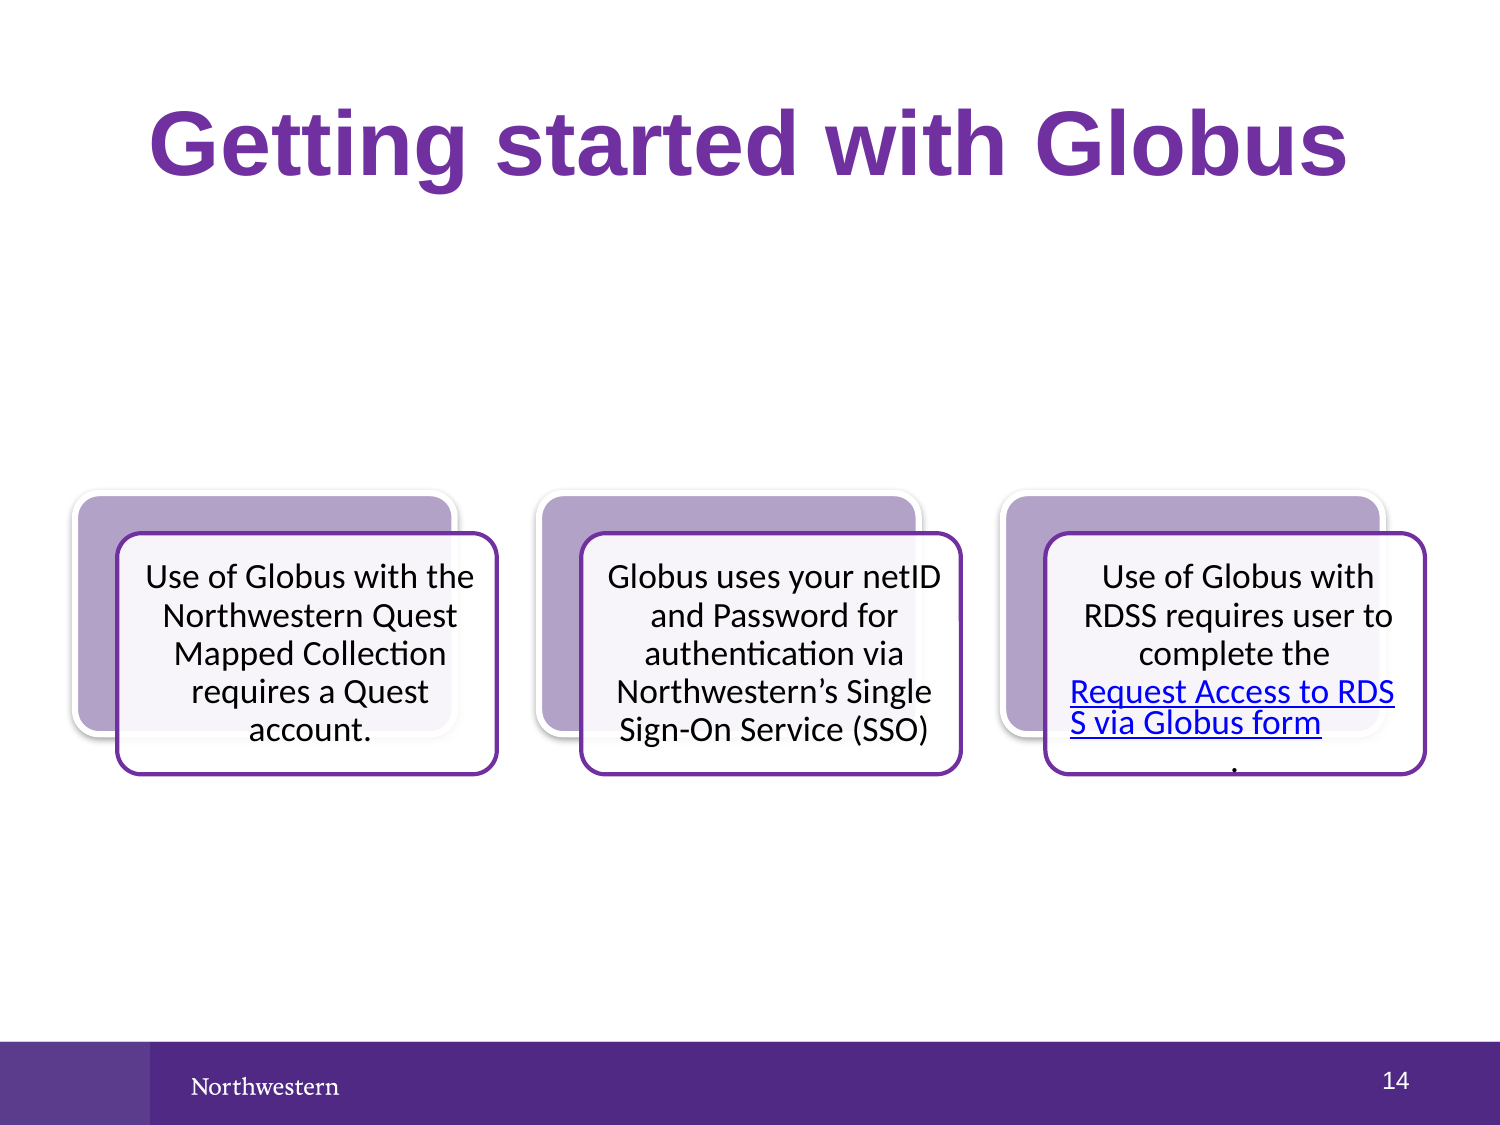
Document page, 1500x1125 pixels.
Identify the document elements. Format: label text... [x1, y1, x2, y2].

slide_number 13 [1074, 1042, 1425, 1103]
picture [0, 0, 1500, 1125]
title Getting started with Globus [75, 45, 1425, 233]
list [74, 262, 1426, 1006]
